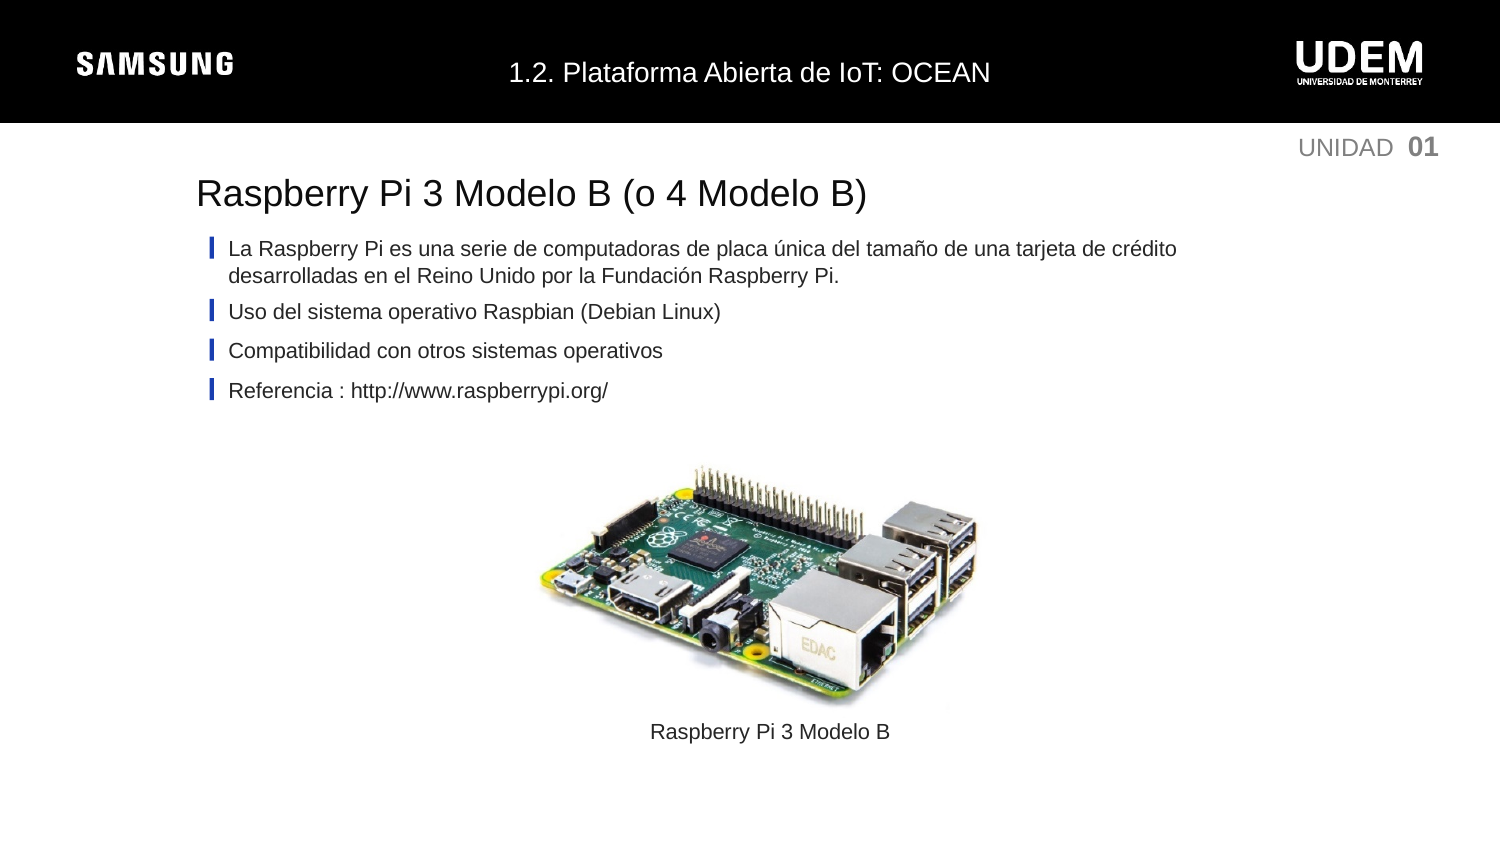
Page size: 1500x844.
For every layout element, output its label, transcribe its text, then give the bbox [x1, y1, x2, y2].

text_box 1.2. Plataforma Abierta de IoT: OCEAN [279, 54, 1221, 88]
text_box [209, 297, 1291, 325]
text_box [209, 235, 1291, 289]
text_box Raspberry Pi 3 Modelo B (o 4 Modelo B) [195, 168, 1305, 215]
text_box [209, 376, 1291, 404]
picture [0, 0, 1500, 844]
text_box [524, 442, 995, 745]
text_box UNIDAD 01 [1289, 127, 1439, 162]
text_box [209, 337, 1291, 364]
